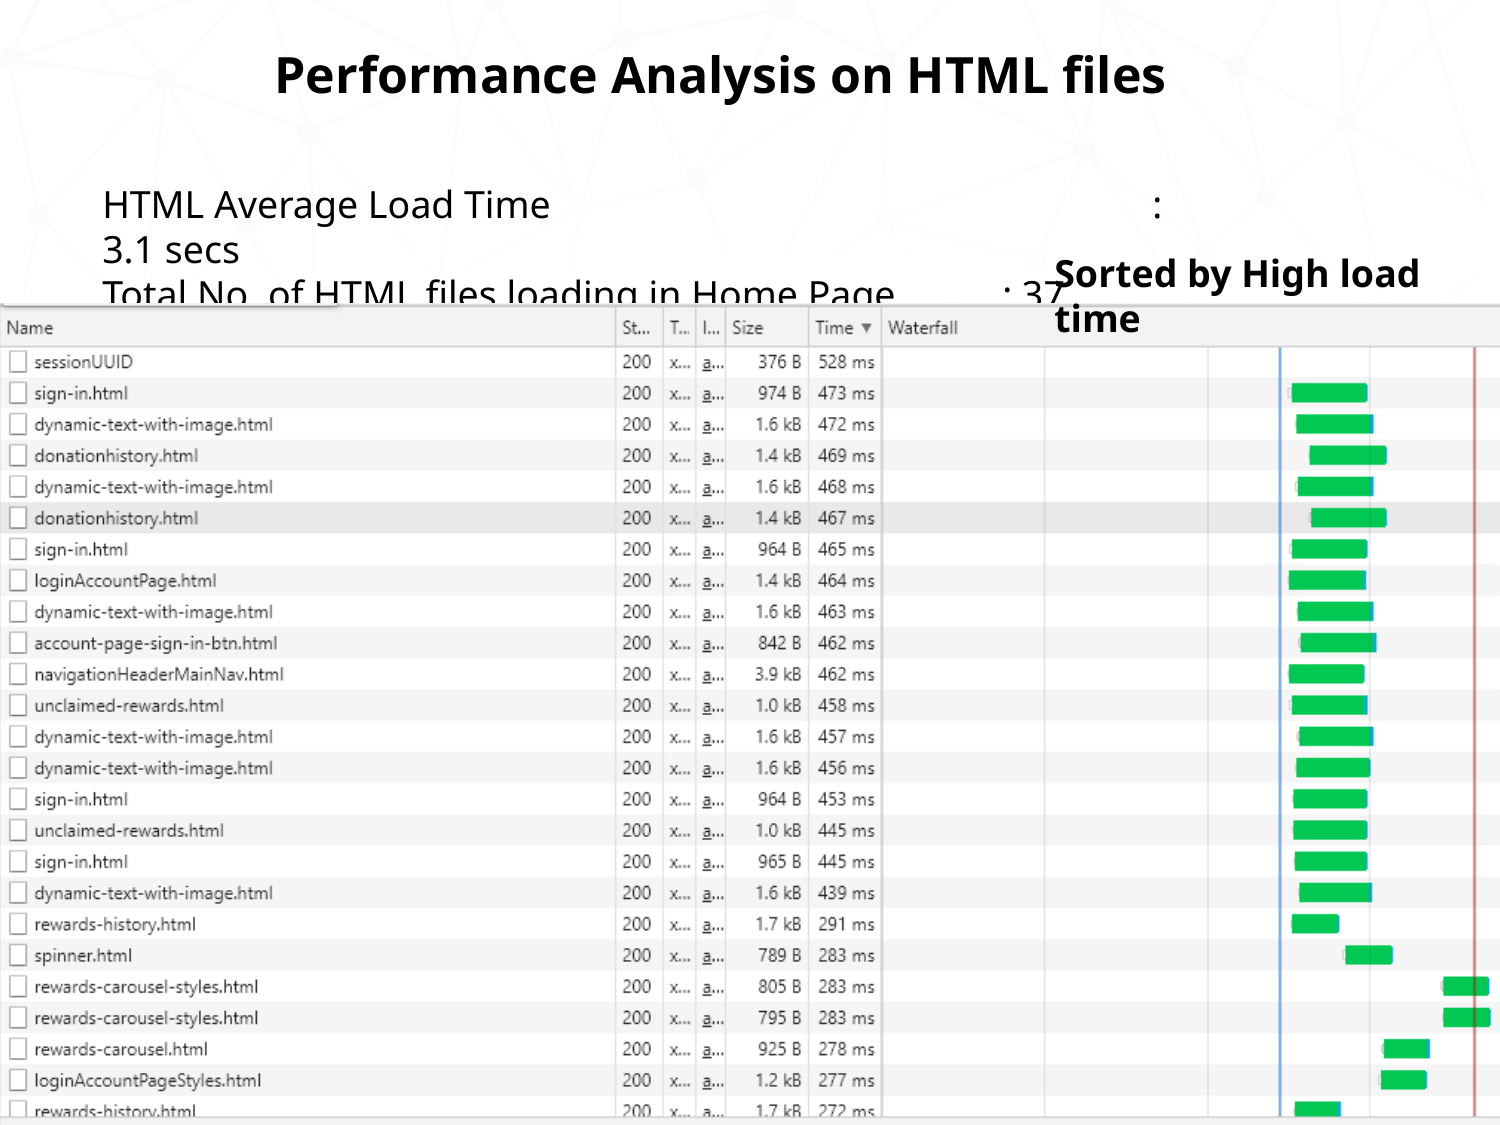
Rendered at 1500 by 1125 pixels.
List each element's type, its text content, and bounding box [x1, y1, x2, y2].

text_box HTML Average Load Time : 3.1 secs Total No. of HTML files loading in Home Page : 37 [87, 173, 1238, 302]
text_box Performance Analysis on HTML files [145, 36, 1296, 112]
picture [0, 0, 1500, 1125]
text_box Sorted by High load time [1039, 242, 1500, 303]
